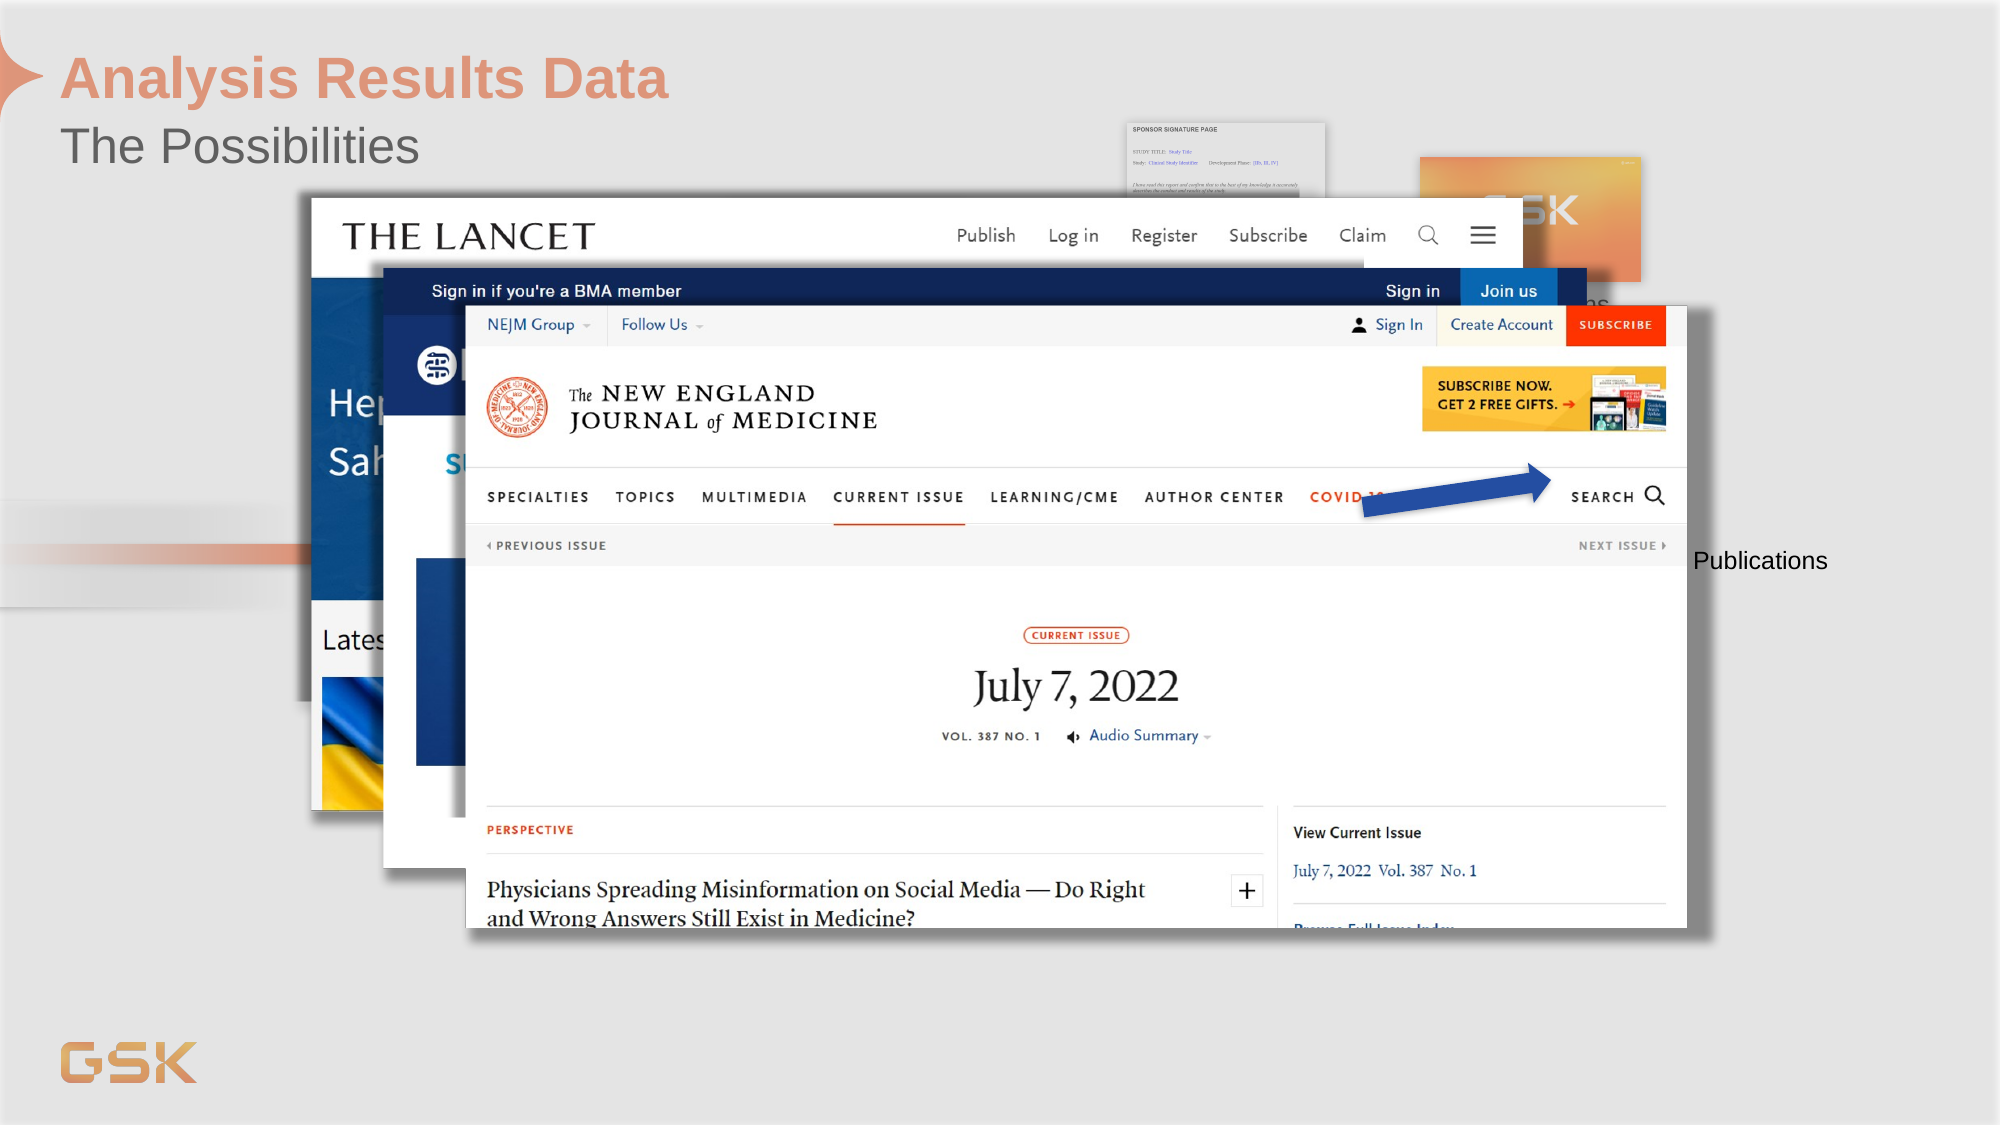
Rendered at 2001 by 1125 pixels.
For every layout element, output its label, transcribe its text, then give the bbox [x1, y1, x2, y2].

picture [290, 123, 1710, 944]
text_box [0, 0, 2000, 1125]
text_box Publications [1714, 537, 1868, 582]
